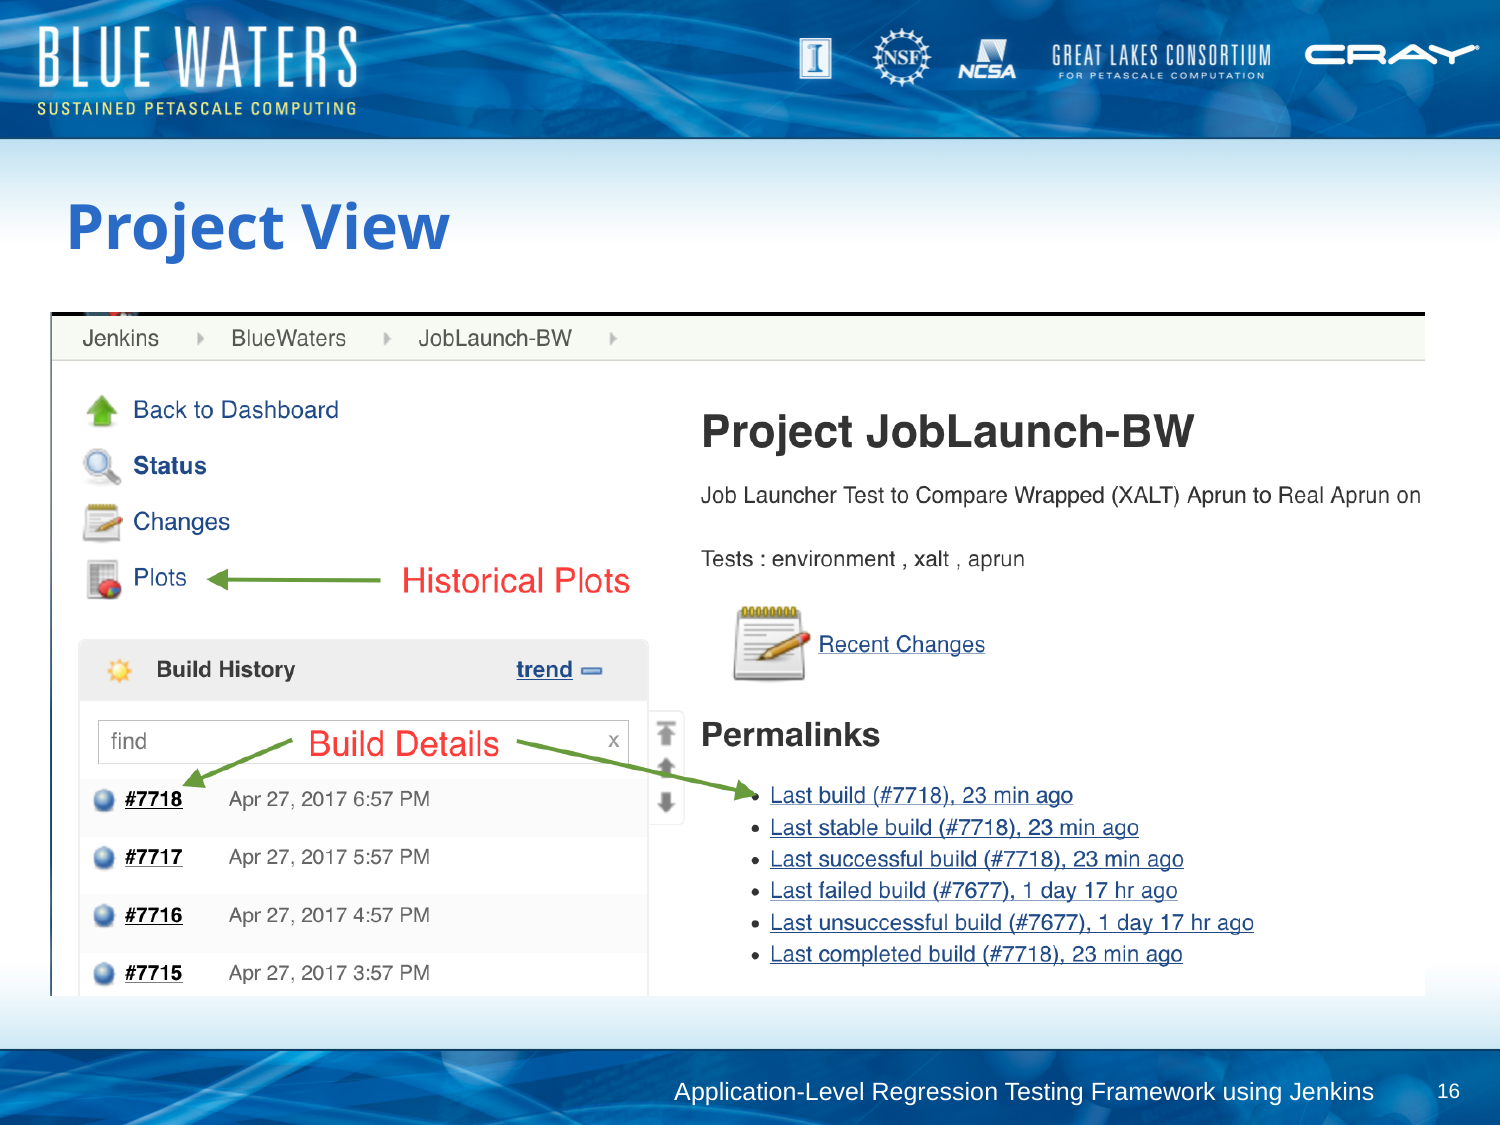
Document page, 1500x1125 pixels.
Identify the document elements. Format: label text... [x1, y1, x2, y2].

title Project View [50, 162, 1425, 288]
slide_number 16 [1400, 1067, 1475, 1113]
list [49, 312, 1426, 996]
footer Application-Level Regression Testing Framework using Jenkins [650, 1067, 1400, 1113]
picture [0, 0, 1500, 1125]
